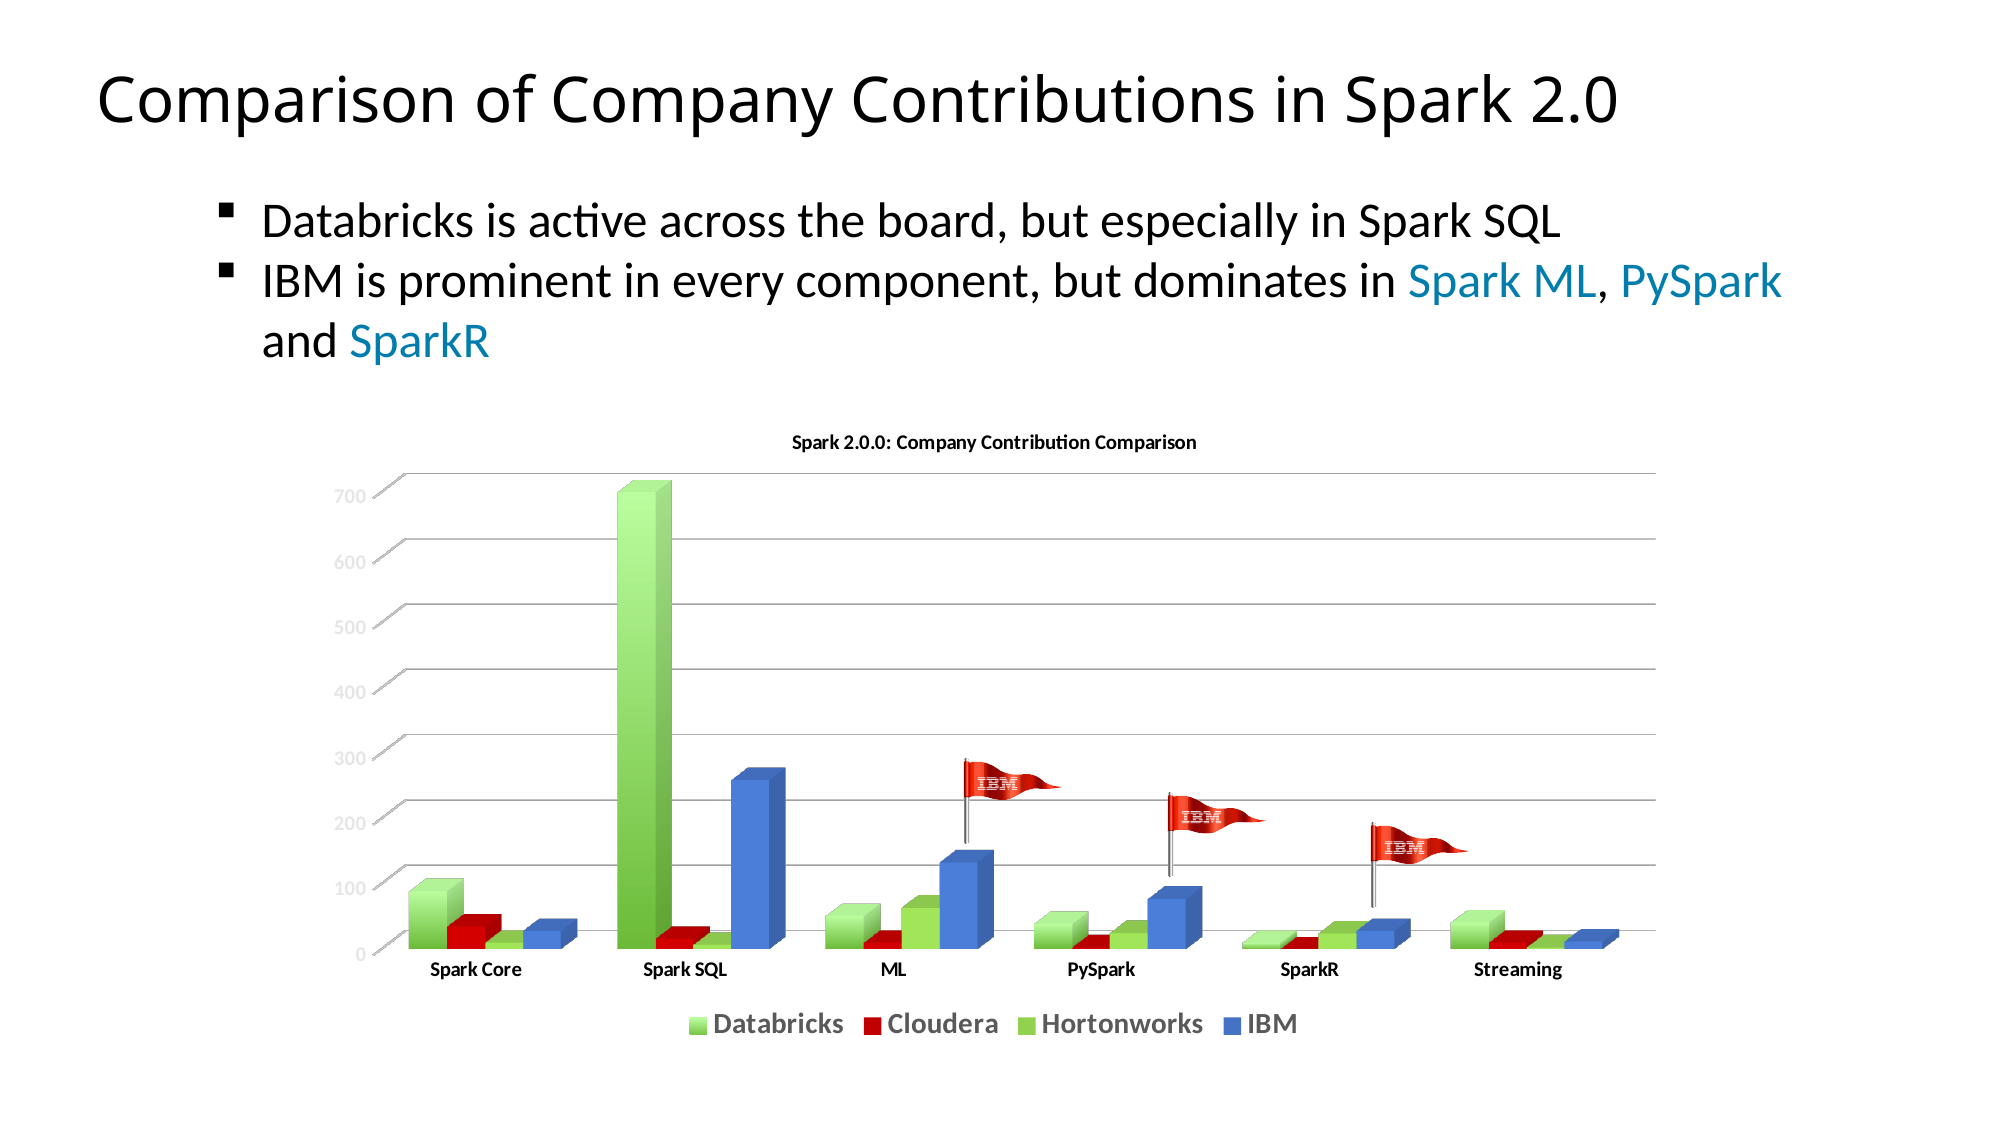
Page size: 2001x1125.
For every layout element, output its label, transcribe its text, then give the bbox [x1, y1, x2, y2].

chart [293, 406, 1696, 1047]
title Comparison of Company Contributions in Spark 2.0 [81, 59, 1840, 145]
text_box Databricks is active across the board, but especially in Spark SQL IBM is prominent in every component, but dominates in Spark ML, PySpark and SparkR [199, 179, 1873, 375]
